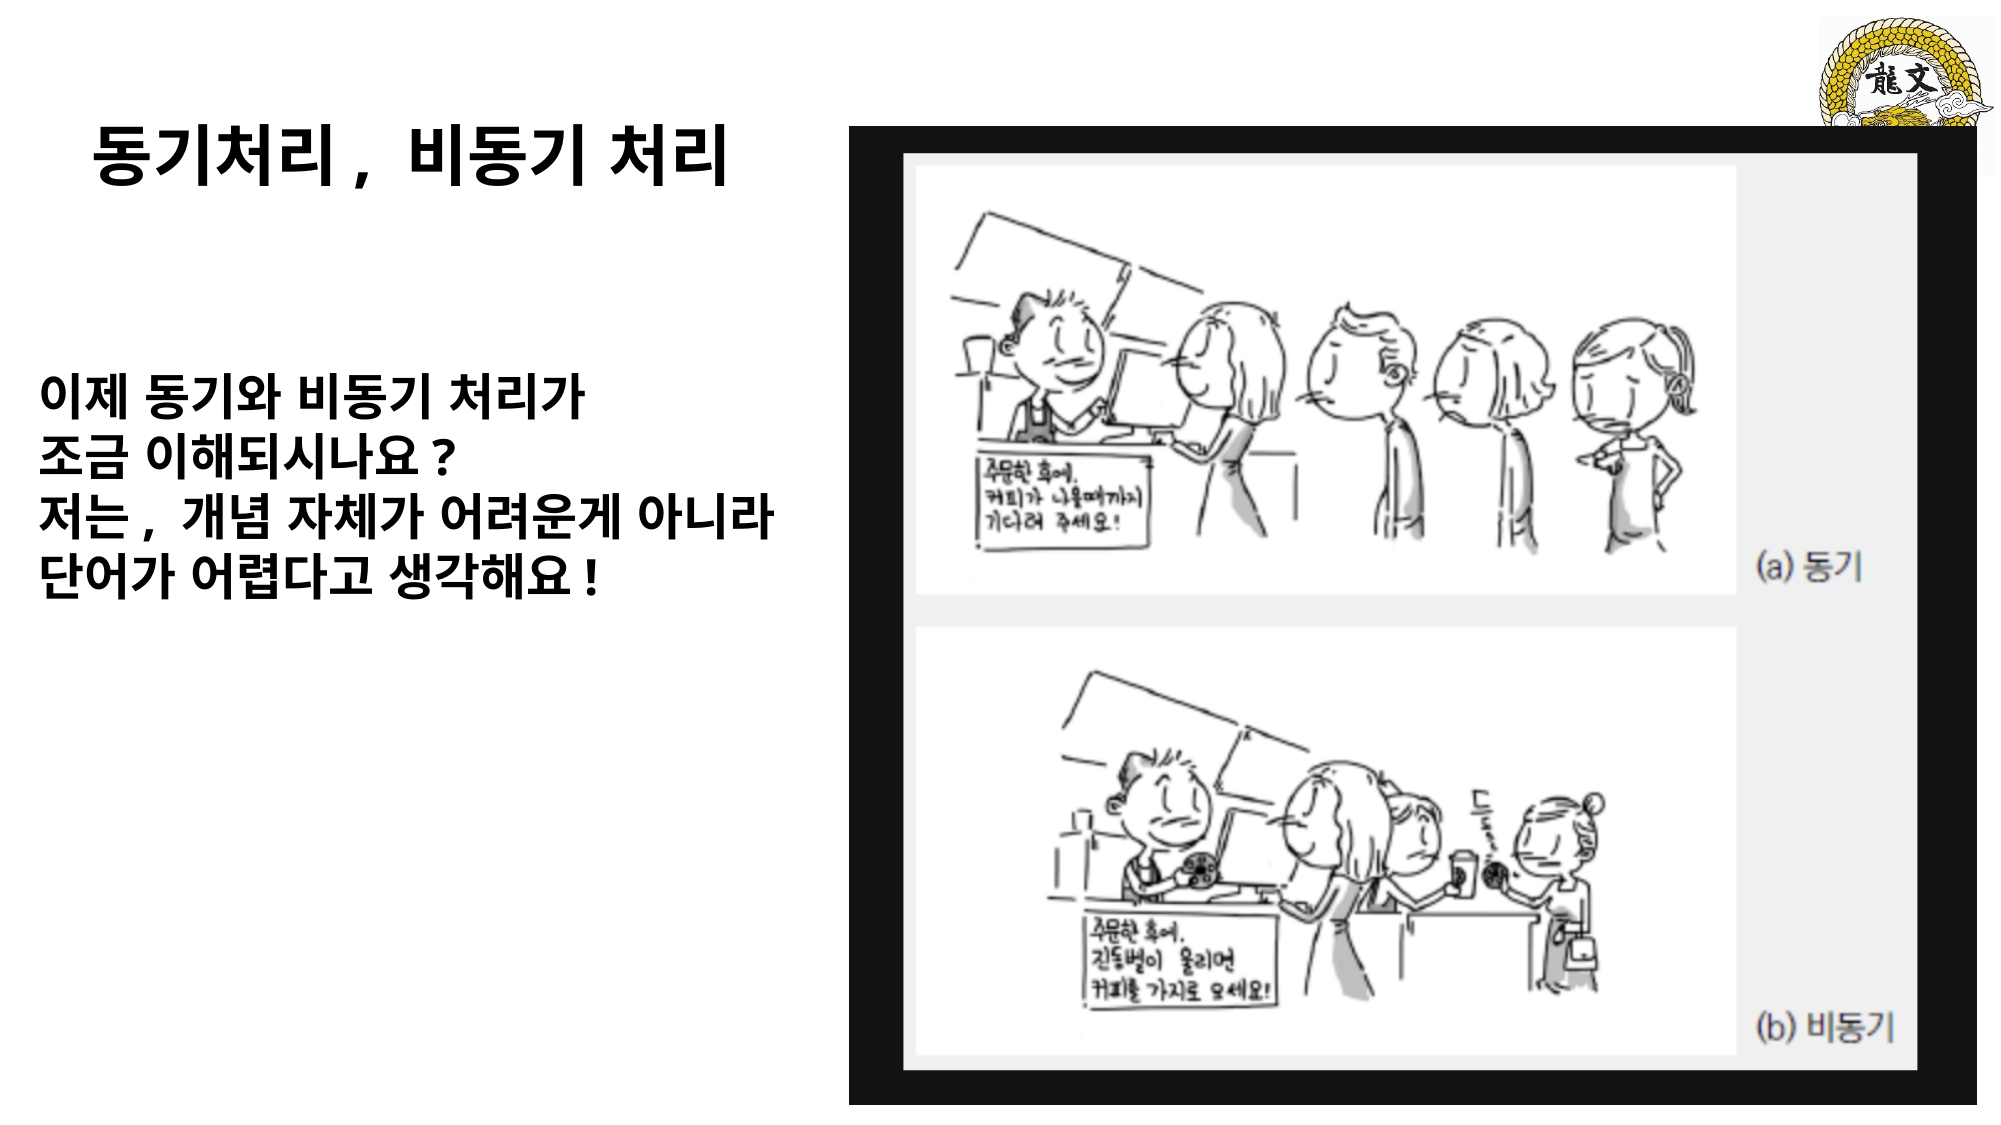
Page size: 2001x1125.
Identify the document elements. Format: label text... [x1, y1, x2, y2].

text_box 이제 동기와 비동기 처리가 조금 이해되시나요? 저는, 개념 자체가 어려운게 아니라 단어가 어렵다고 생각해요! [23, 357, 826, 613]
picture [849, 0, 2000, 1105]
text_box 동기처리, 비동기 처리 [77, 106, 1705, 201]
